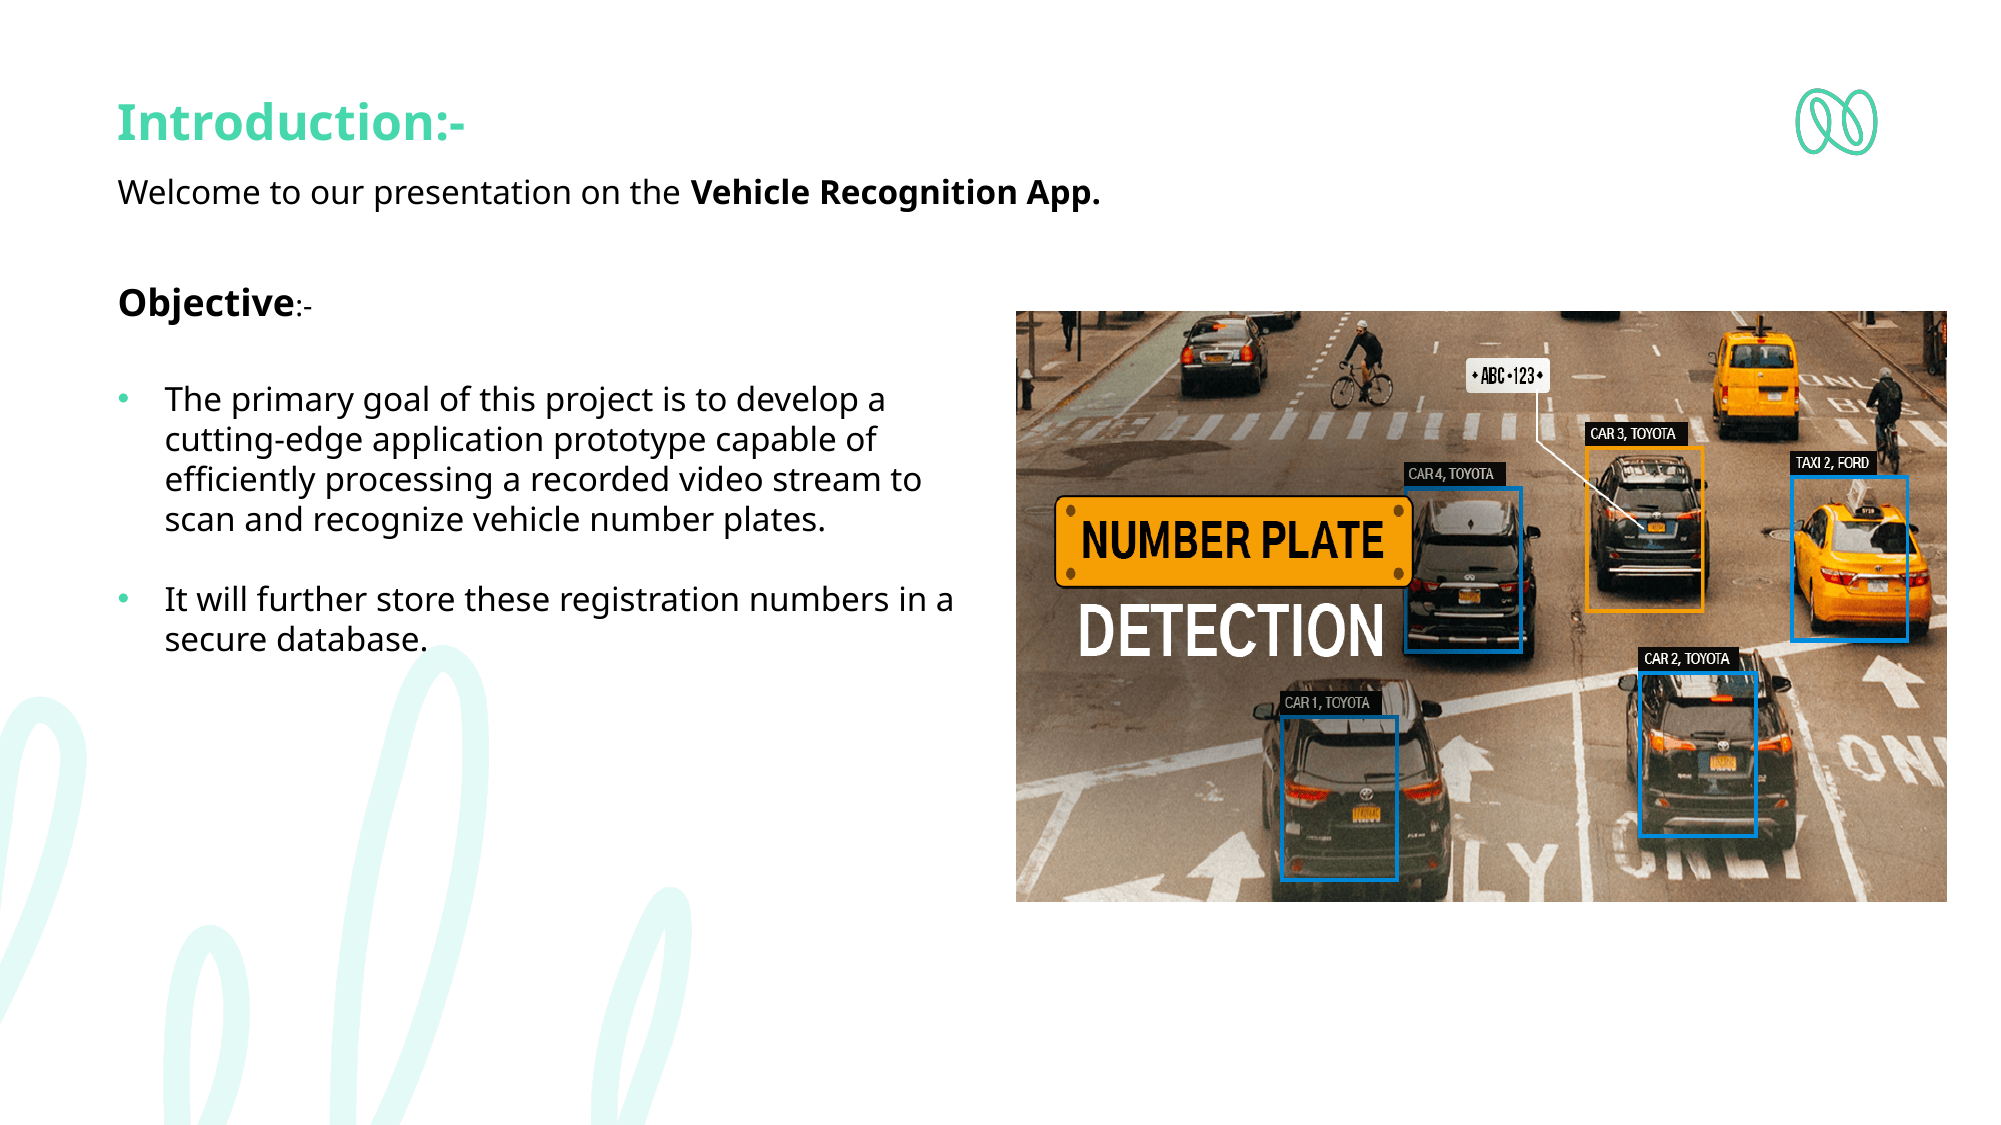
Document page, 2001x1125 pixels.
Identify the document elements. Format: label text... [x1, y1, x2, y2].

picture [1772, 62, 1906, 180]
list The primary goal of this project is to develop a cutting-edge application prototype capable of efficiently processing a recorded video stream to scan and recognize vehicle number plates. It will further store these registration numbers in a secure database. [102, 366, 1000, 669]
list Welcome to our presentation on the Vehicle Recognition App. [102, 159, 1197, 219]
picture [1016, 311, 1947, 902]
list Objective:- [102, 271, 1052, 332]
title Introduction:- [102, 78, 934, 159]
